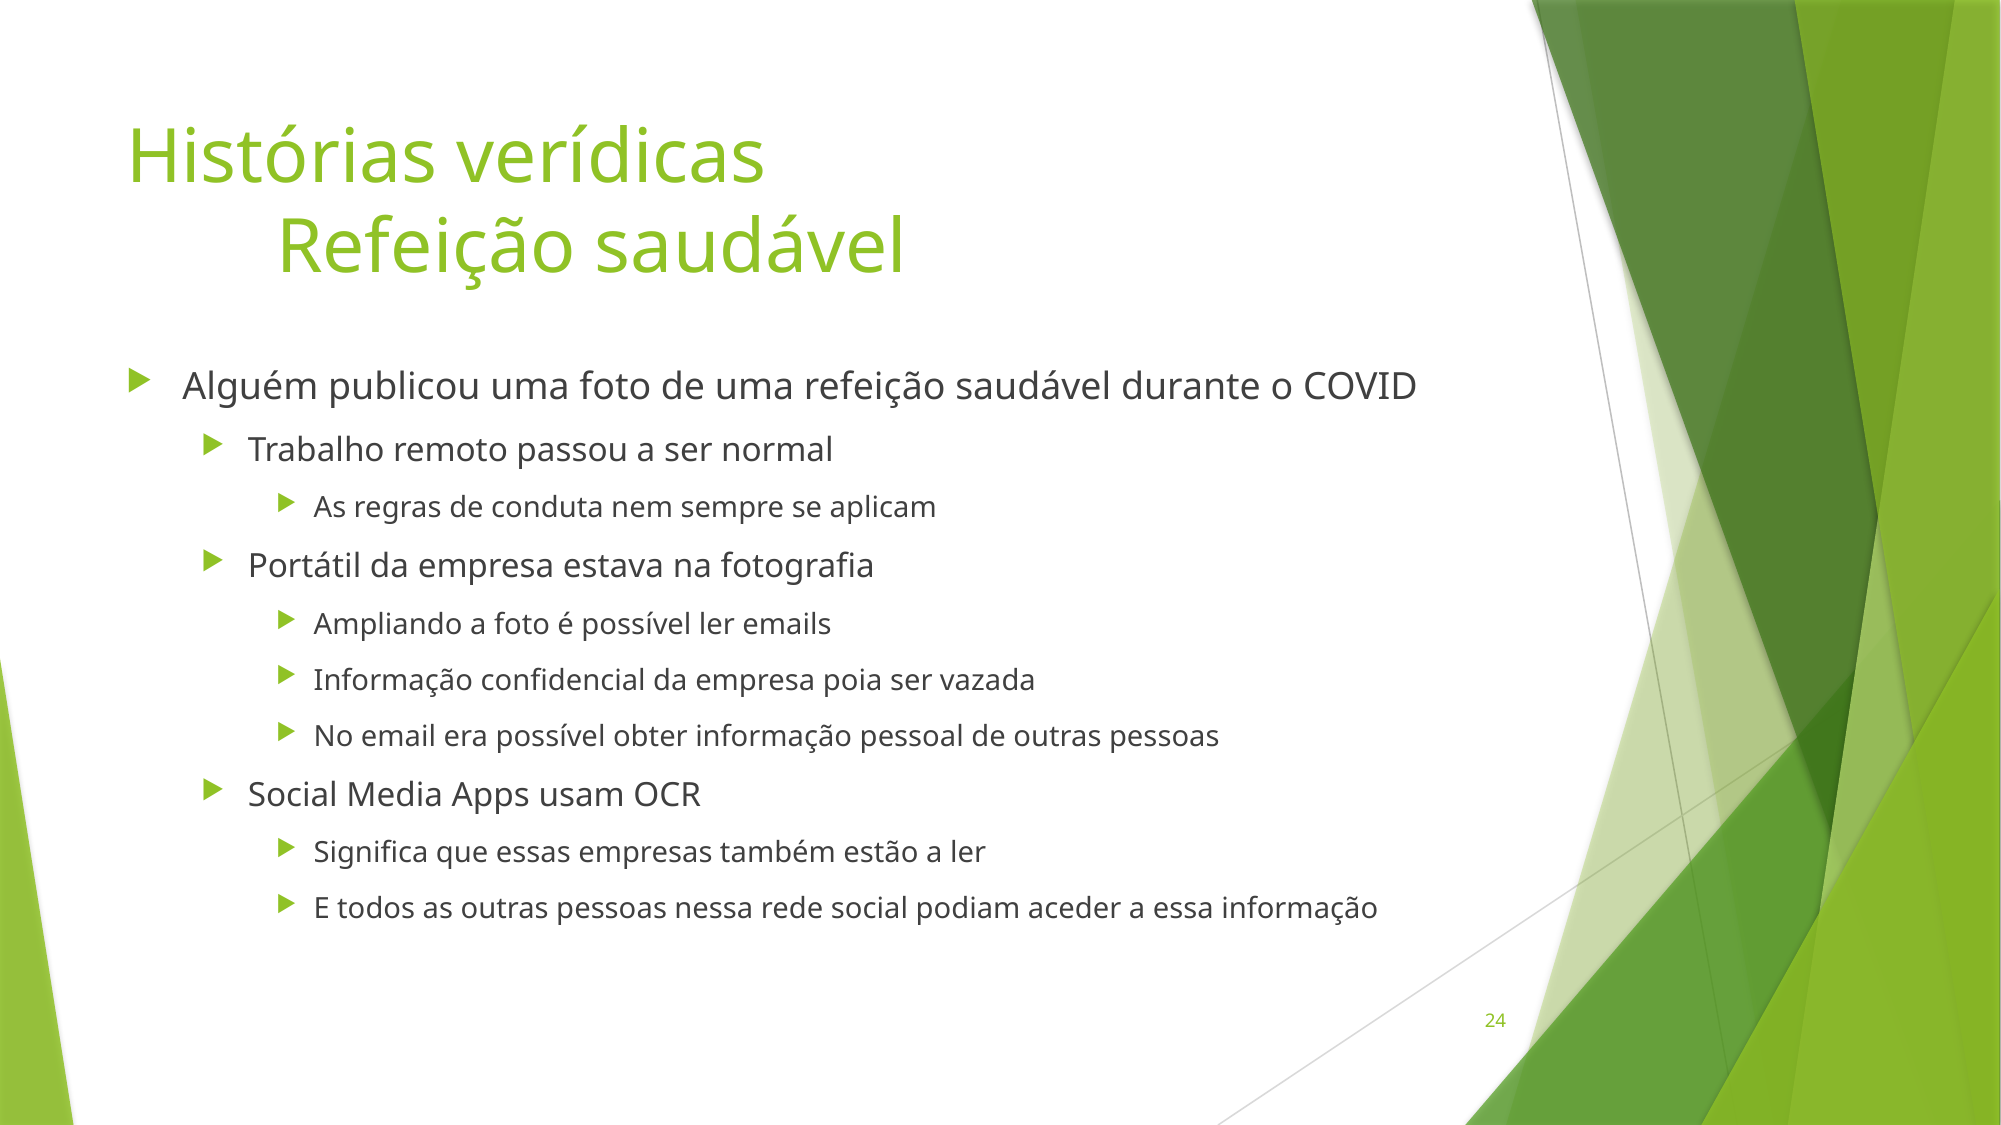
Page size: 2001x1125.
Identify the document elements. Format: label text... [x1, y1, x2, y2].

title Histórias verídicas Refeição saudável [111, 99, 1522, 317]
slide_number 24 [1409, 991, 1522, 1051]
list Alguém publicou uma foto de uma refeição saudável durante o COVID Trabalho remoto passou a ser normal As regras de conduta nem sempre se aplicam Portátil da empresa estava na fotografia Ampliando a foto é possível ler emails Informação confidencial da empresa poia ser vazada No email era possível obter informação pessoal de outras pessoas Social Media Apps usam OCR Significa que essas empresas também estão a ler E todos as outras pessoas nessa rede social podiam aceder a essa informação [111, 354, 1522, 992]
